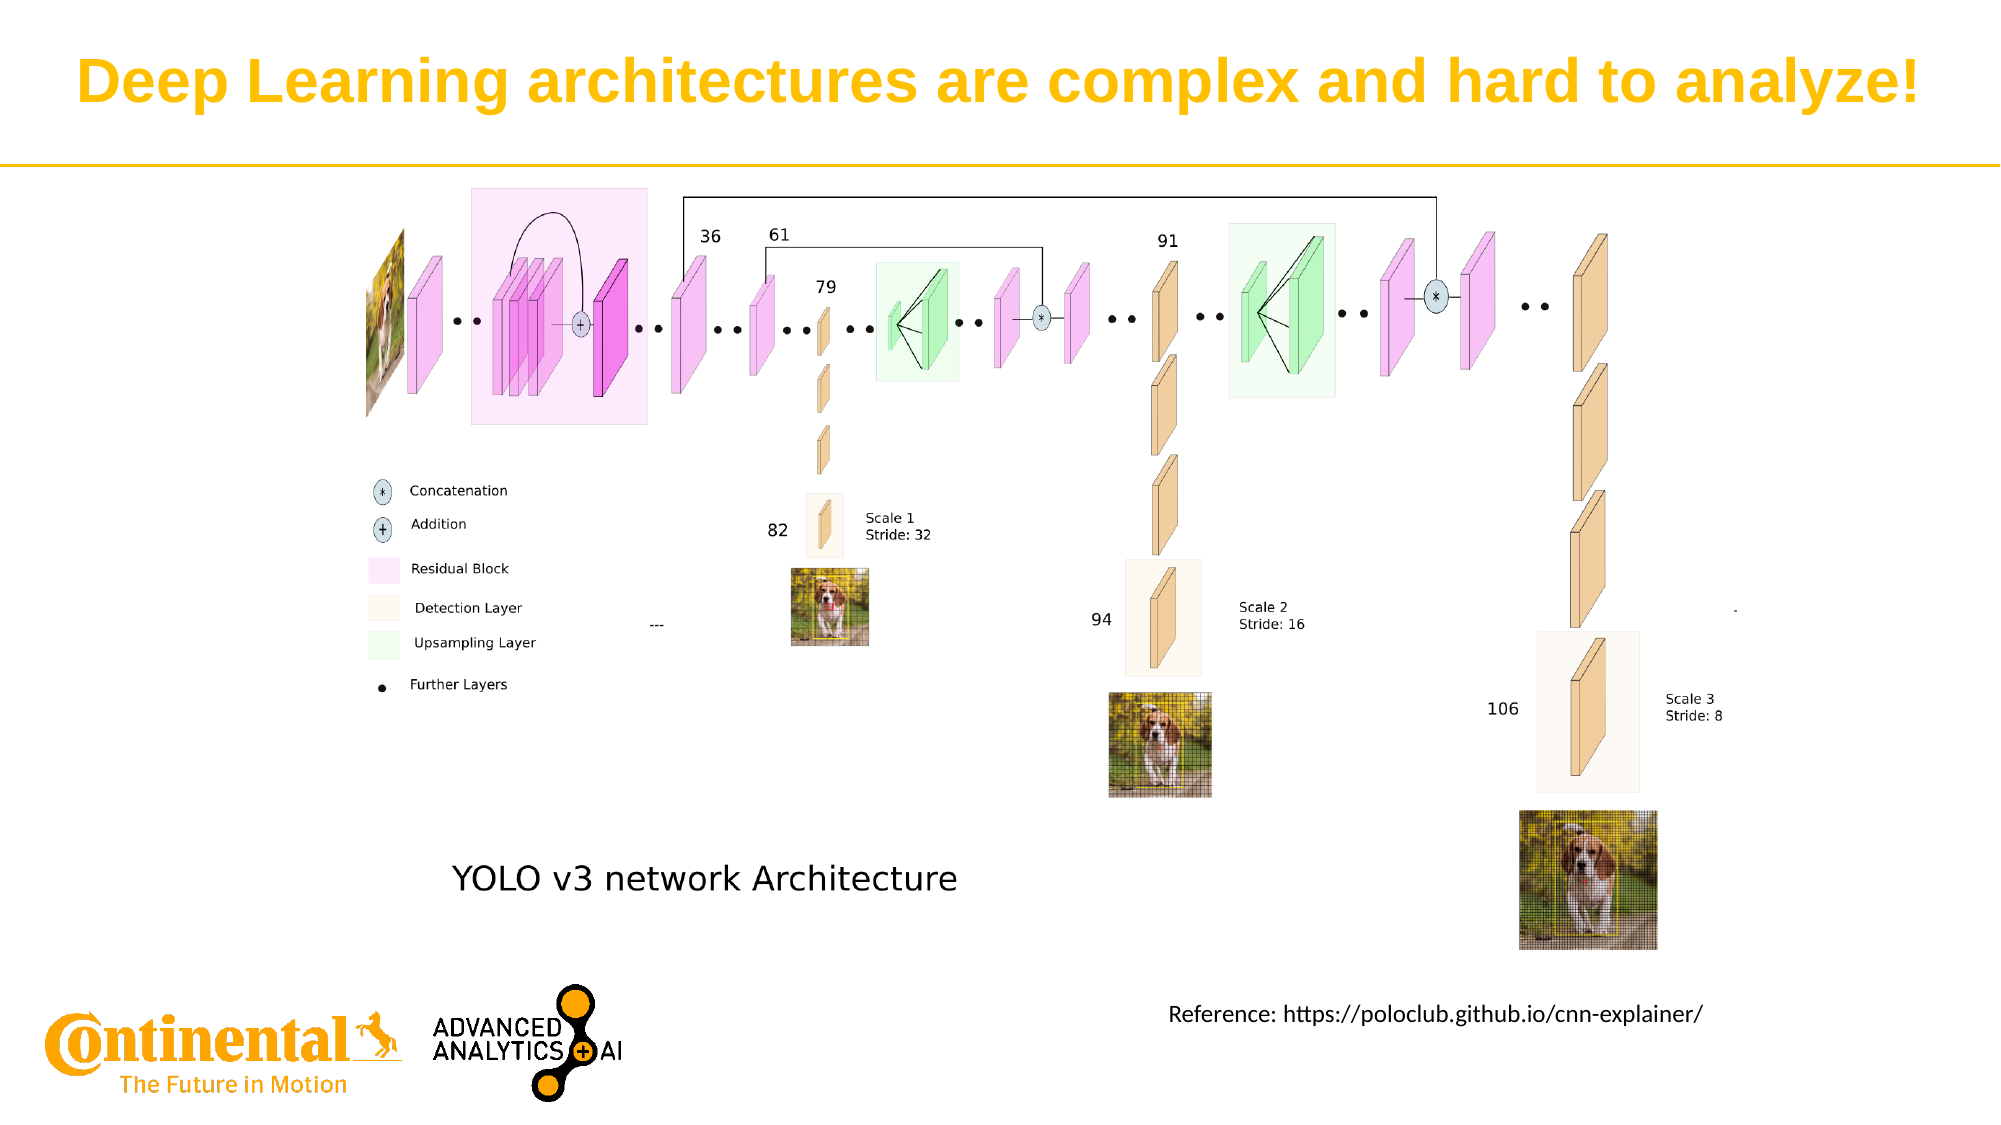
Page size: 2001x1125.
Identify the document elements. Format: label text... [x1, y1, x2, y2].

picture [12, 978, 621, 1125]
text_box Reference: https://poloclub.github.io/cnn-explainer/ [1153, 990, 1900, 1036]
picture [366, 188, 1737, 950]
title Deep Learning architectures are complex and hard to analyze! [0, 0, 2000, 166]
